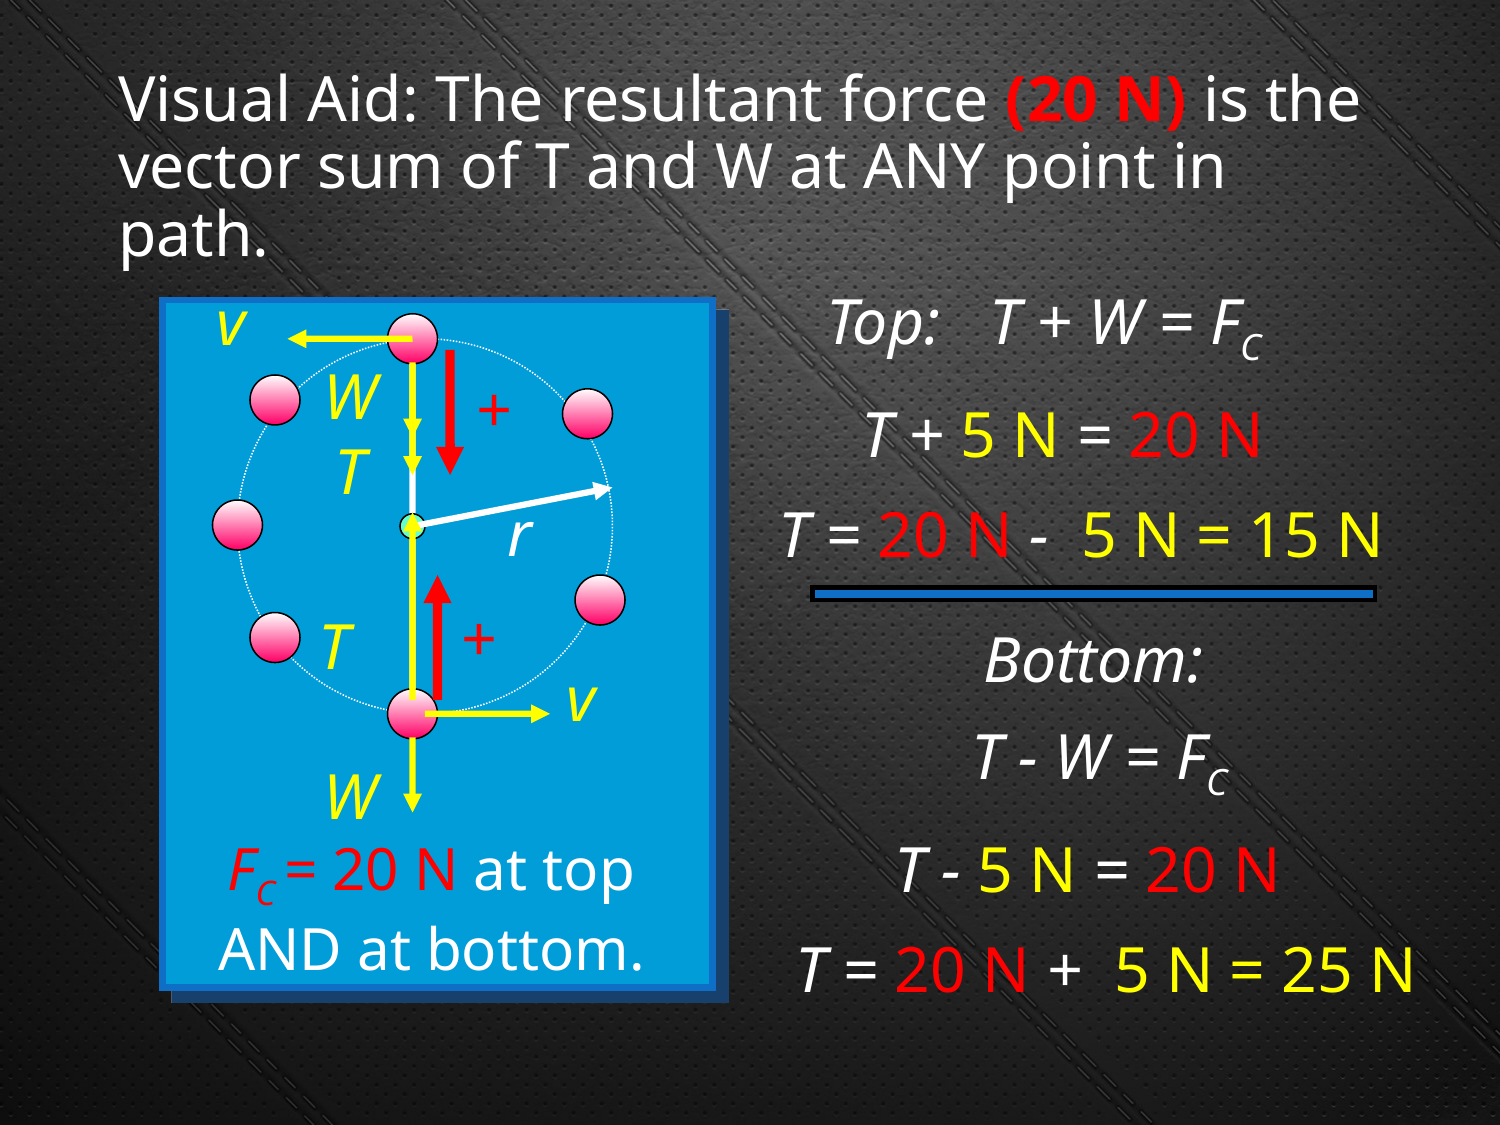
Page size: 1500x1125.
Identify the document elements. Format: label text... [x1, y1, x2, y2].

text_box Bottom: [874, 612, 1313, 703]
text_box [162, 274, 713, 988]
text_box [812, 587, 1375, 600]
title Visual Aid: The resultant force (20 N) is the vector sum of T and W at ANY point in path. [103, 59, 1397, 278]
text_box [449, 349, 538, 476]
text_box T - 5 N = 20 N [812, 822, 1363, 913]
text_box T = 20 N - 5 N = 15 N [725, 487, 1438, 578]
text_box Top: T + W = FC [713, 274, 1413, 375]
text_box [299, 512, 525, 813]
text_box T + 5 N = 20 N [787, 387, 1338, 478]
text_box T = 20 N + 5 N = 25 N [750, 922, 1463, 1013]
picture [0, 0, 1500, 1125]
text_box T - W = FC [713, 709, 1450, 810]
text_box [299, 349, 413, 512]
